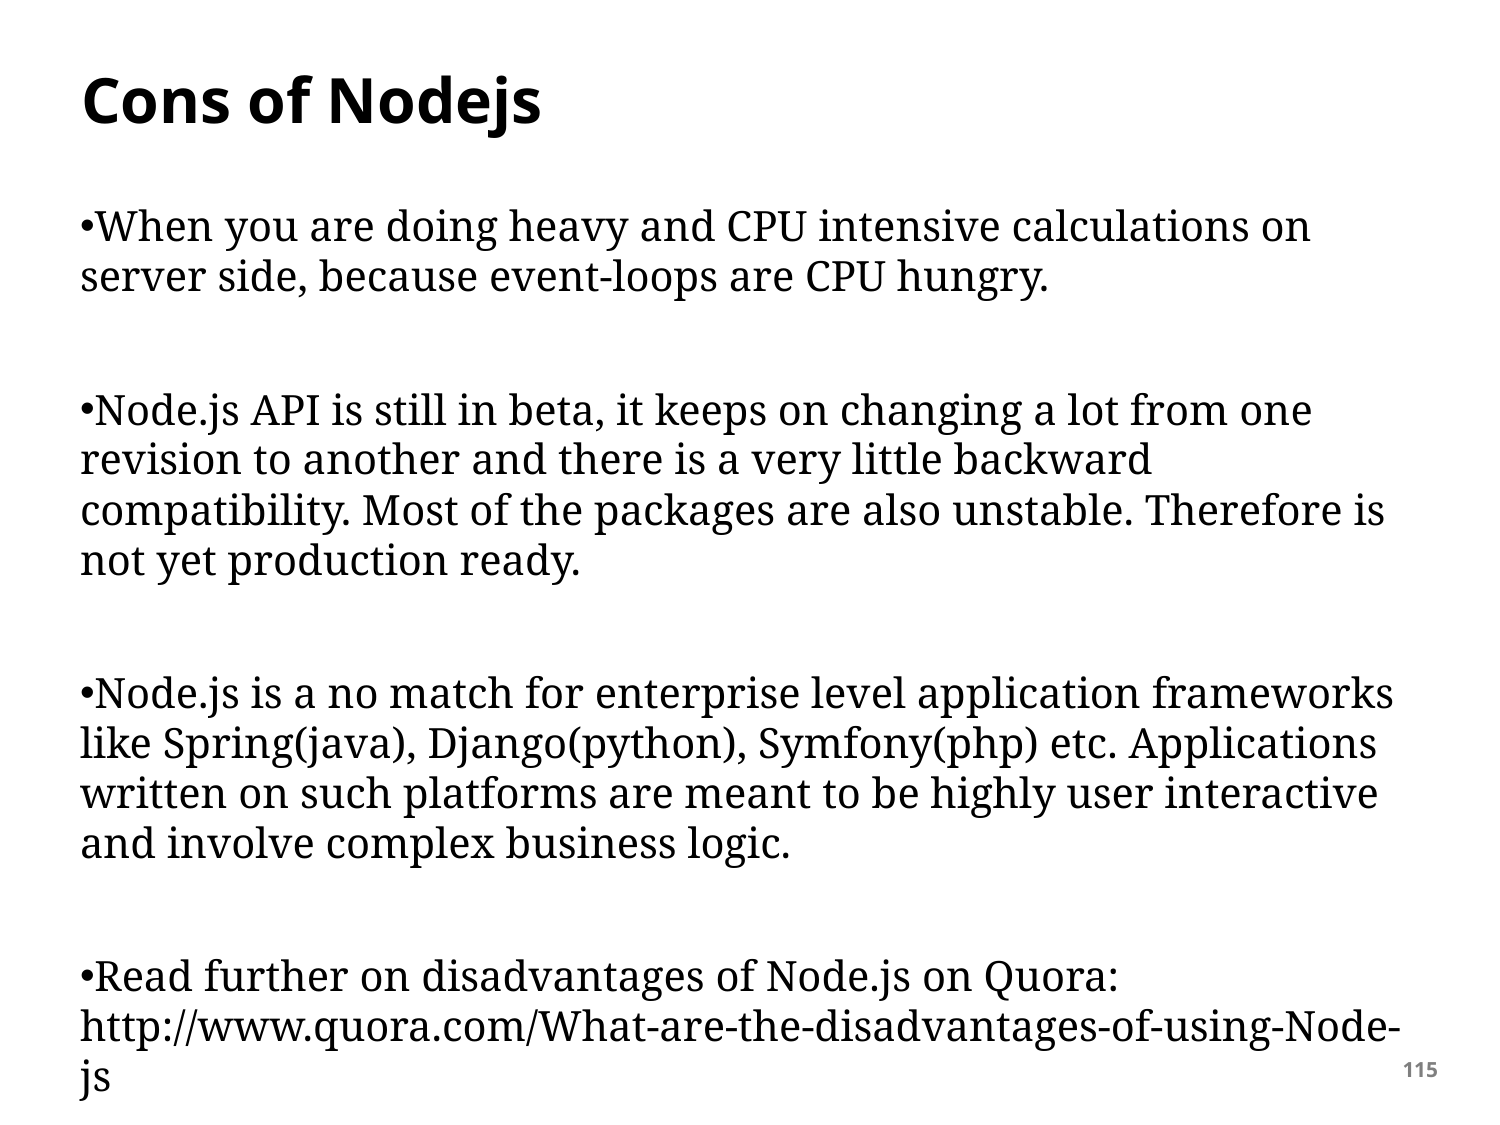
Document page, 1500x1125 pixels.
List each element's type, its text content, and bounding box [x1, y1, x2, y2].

title Cons of Nodejs [81, 68, 1421, 138]
list When you are doing heavy and CPU intensive calculations on server side, because event-loops are CPU hungry. Node.js API is still in beta, it keeps on changing a lot from one revision to another and there is a very little backward compatibility. Most of the packages are also unstable. Therefore is not yet production ready. Node.js is a no match for enterprise level application frameworks like Spring(java), Django(python), Symfony(php) etc. Applications written on such platforms are meant to be highly user interactive and involve complex business logic. Read further on disadvantages of Node.js on Quora: http://www.quora.com/What-are-the-disadvantages-of-using-Node-js [79, 199, 1420, 1025]
